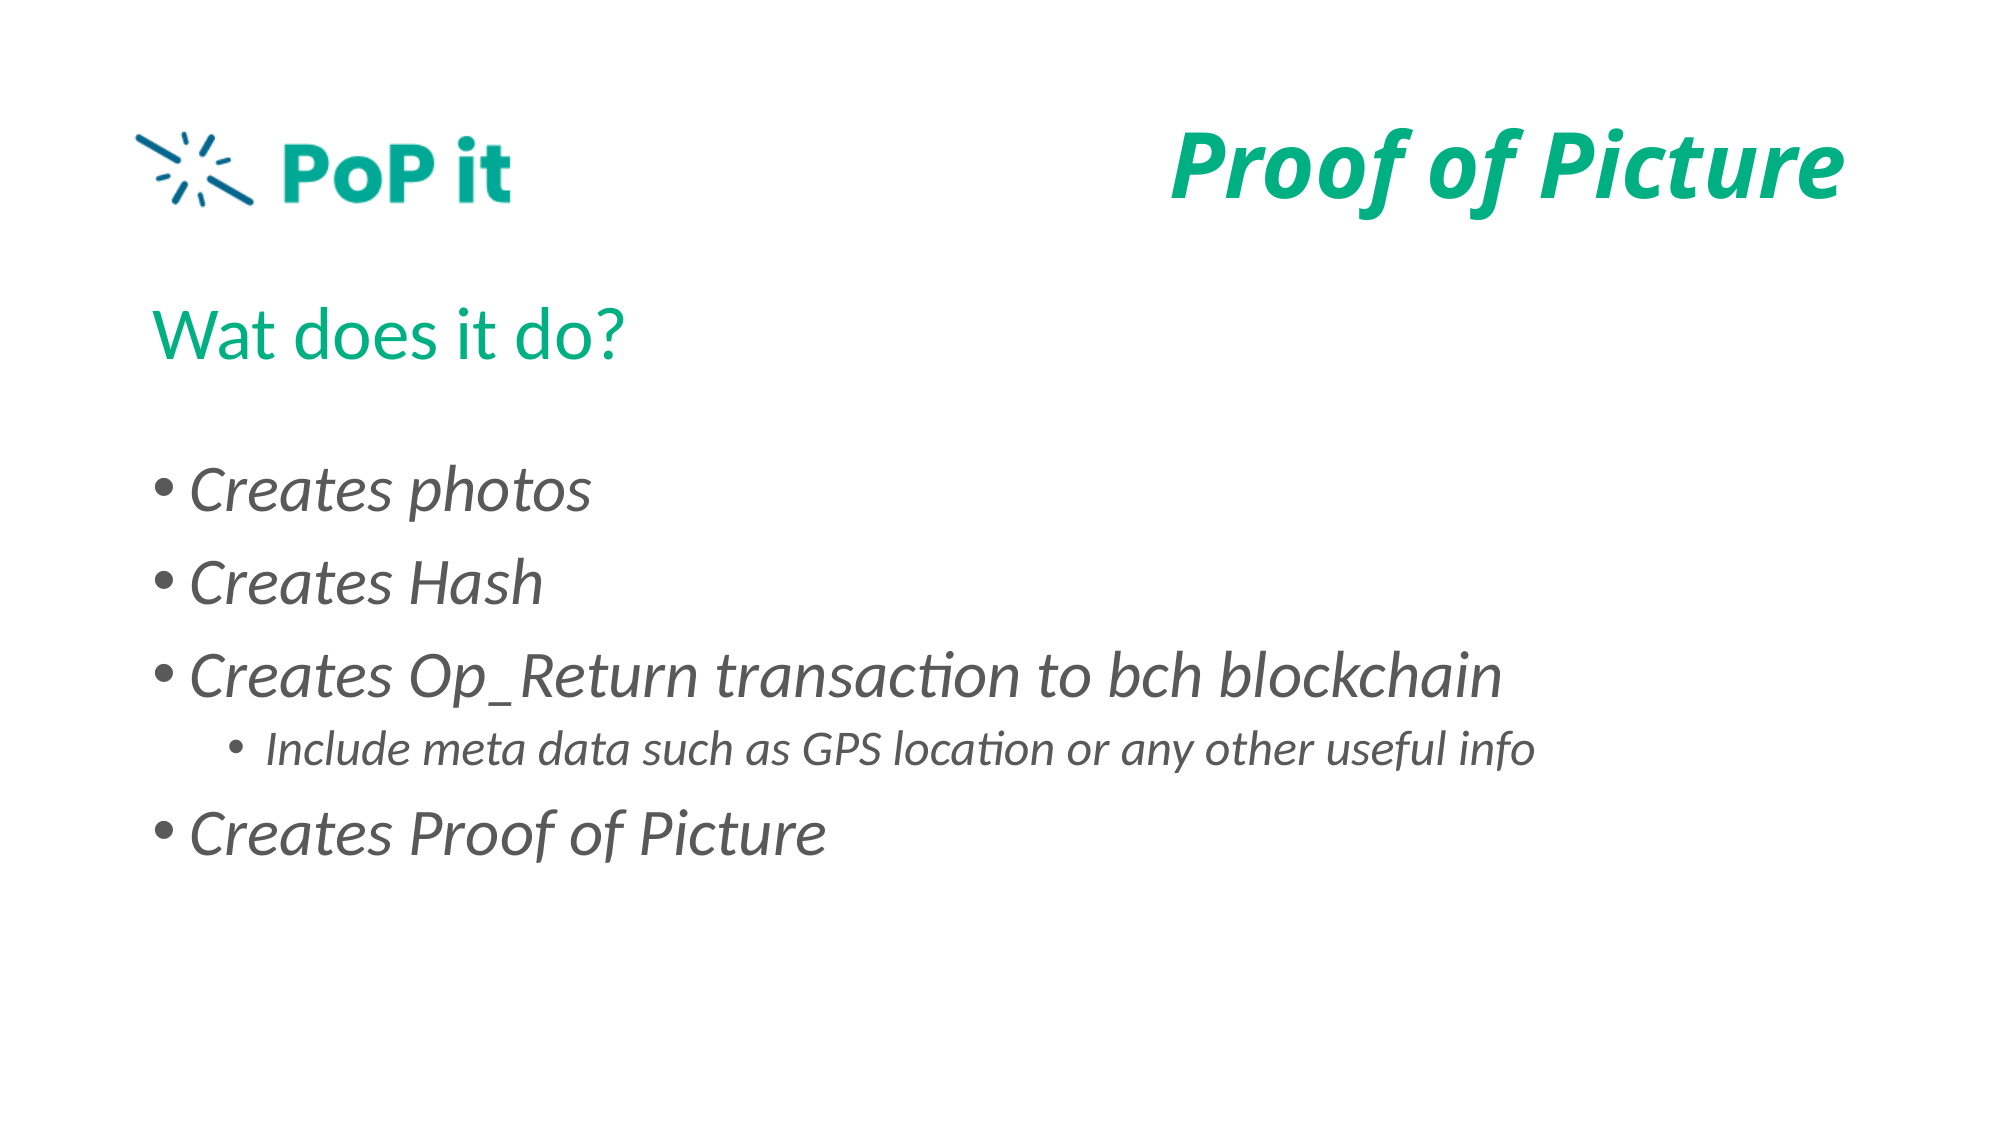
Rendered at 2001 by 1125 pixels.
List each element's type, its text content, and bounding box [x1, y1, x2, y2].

text_box Wat does it do? [137, 277, 933, 427]
title Proof of Picture [932, 59, 1863, 278]
picture [122, 102, 526, 236]
list Creates photos Creates Hash Creates Op_Return transaction to bch blockchain Include meta data such as GPS location or any other useful info Creates Proof of Picture [137, 446, 1863, 1007]
